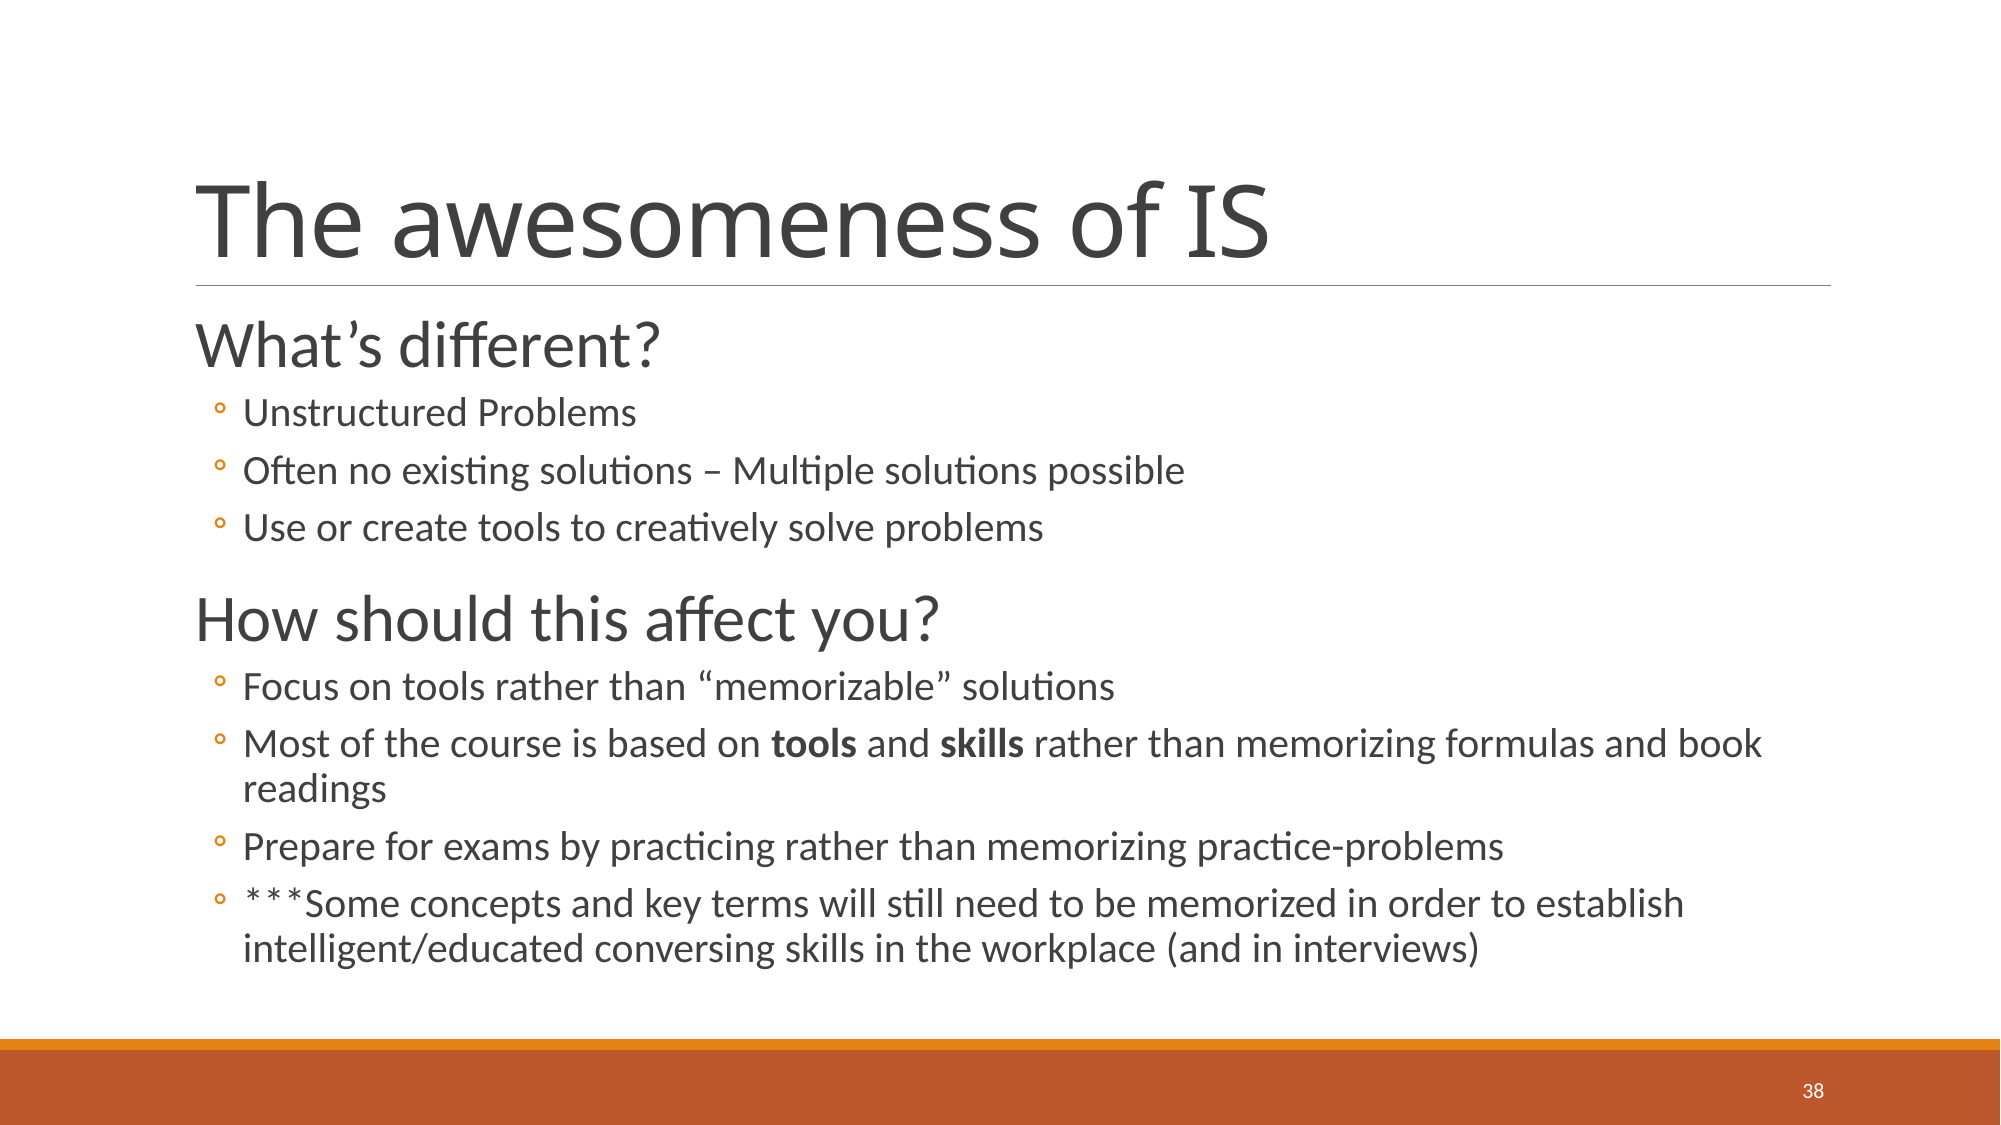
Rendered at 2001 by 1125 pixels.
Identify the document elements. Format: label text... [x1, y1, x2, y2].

list What’s different? Unstructured Problems Often no existing solutions – Multiple solutions possible Use or create tools to creatively solve problems How should this affect you? Focus on tools rather than “memorizable” solutions Most of the course is based on tools and skills rather than memorizing formulas and book readings Prepare for exams by practicing rather than memorizing practice-problems ***Some concepts and key terms will still need to be memorized in order to establish intelligent/educated conversing skills in the workplace (and in interviews) [180, 302, 1875, 1038]
slide_number 38 [1624, 1059, 1840, 1120]
title The awesomeness of IS [180, 47, 1830, 285]
